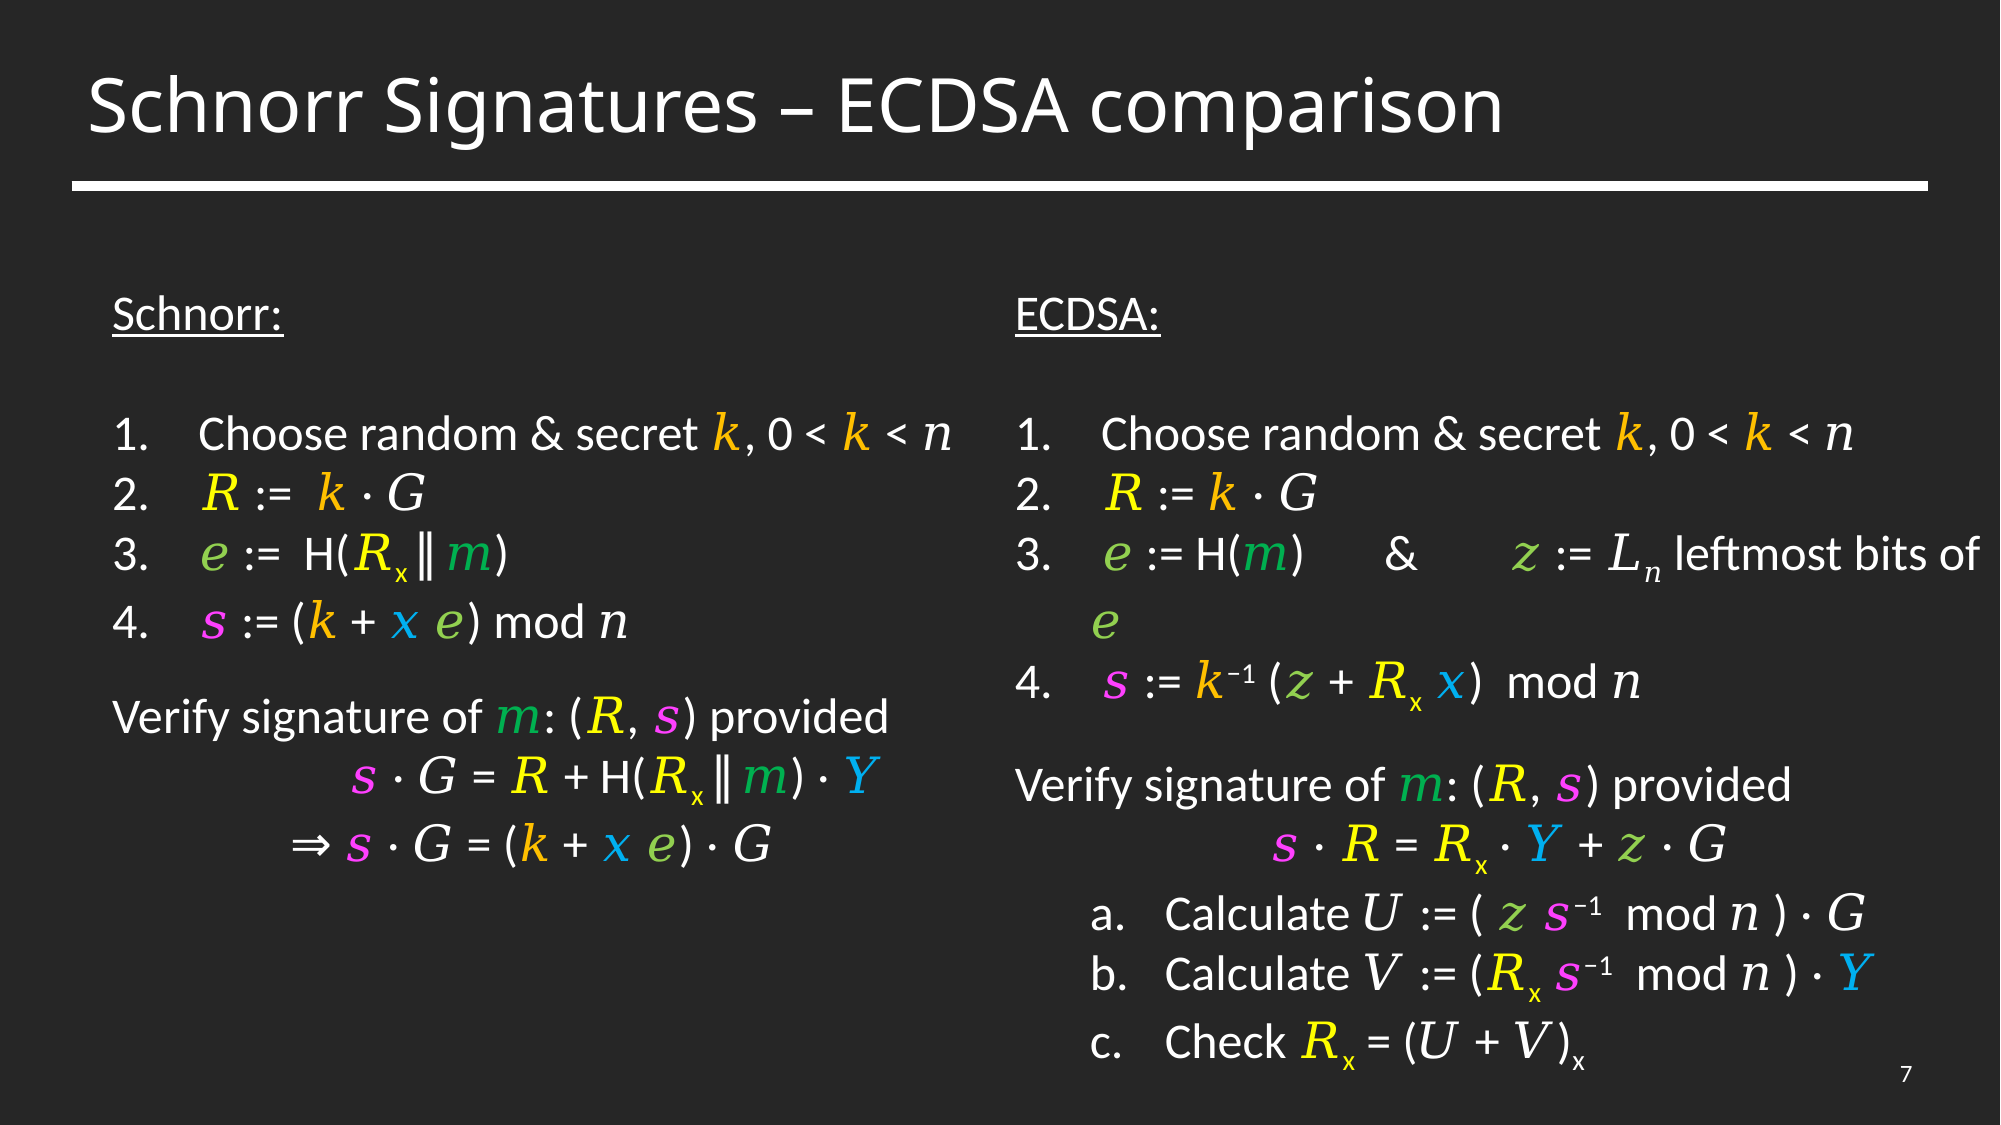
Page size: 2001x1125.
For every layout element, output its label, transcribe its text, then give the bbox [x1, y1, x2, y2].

title Schnorr Signatures – ECDSA comparison [72, 59, 1929, 165]
text_box Schnorr: Choose random & secret 𝑘, 0 < 𝑘 < 𝑛 𝑅 := 𝑘 ⋅ 𝐺 𝑒 := H(𝑅x ∥ 𝑚) 𝑠 := (𝑘 + 𝑥 𝑒) mod 𝑛 Verify signature of 𝑚: (𝑅, 𝑠) provided 𝑠 ⋅ 𝐺 = 𝑅 + H(𝑅x ∥ 𝑚) ⋅ 𝑌 ⇒ 𝑠 ⋅ 𝐺 = (𝑘 + 𝑥 𝑒) ⋅ 𝐺 [97, 272, 979, 879]
slide_number 7 [1767, 1042, 1928, 1103]
text_box ECDSA: Choose random & secret 𝑘, 0 < 𝑘 < 𝑛 𝑅 := 𝑘 ⋅ 𝐺 𝑒 := H(𝑚) & 𝑧 := 𝐿𝑛 leftmost bits of 𝑒 𝑠 := 𝑘−1 (𝑧 + 𝑅x 𝑥) mod 𝑛 Verify signature of 𝑚: (𝑅, 𝑠) provided 𝑠 ⋅ 𝑅 = 𝑅x ⋅ 𝑌 + 𝑧 ⋅ 𝐺 Calculate 𝑈 := ( 𝑧 𝑠−1 mod 𝑛 ) ⋅ 𝐺 Calculate 𝑉 := (𝑅x 𝑠−1 mod 𝑛 ) ⋅ 𝑌 Check 𝑅x = (𝑈 + 𝑉)x ⇒ 𝑅x = [ (𝑧 + 𝑅x 𝑥) / (𝑧 + 𝑅x 𝑥) 𝑘 ⋅ 𝐺]x [999, 272, 2000, 1015]
